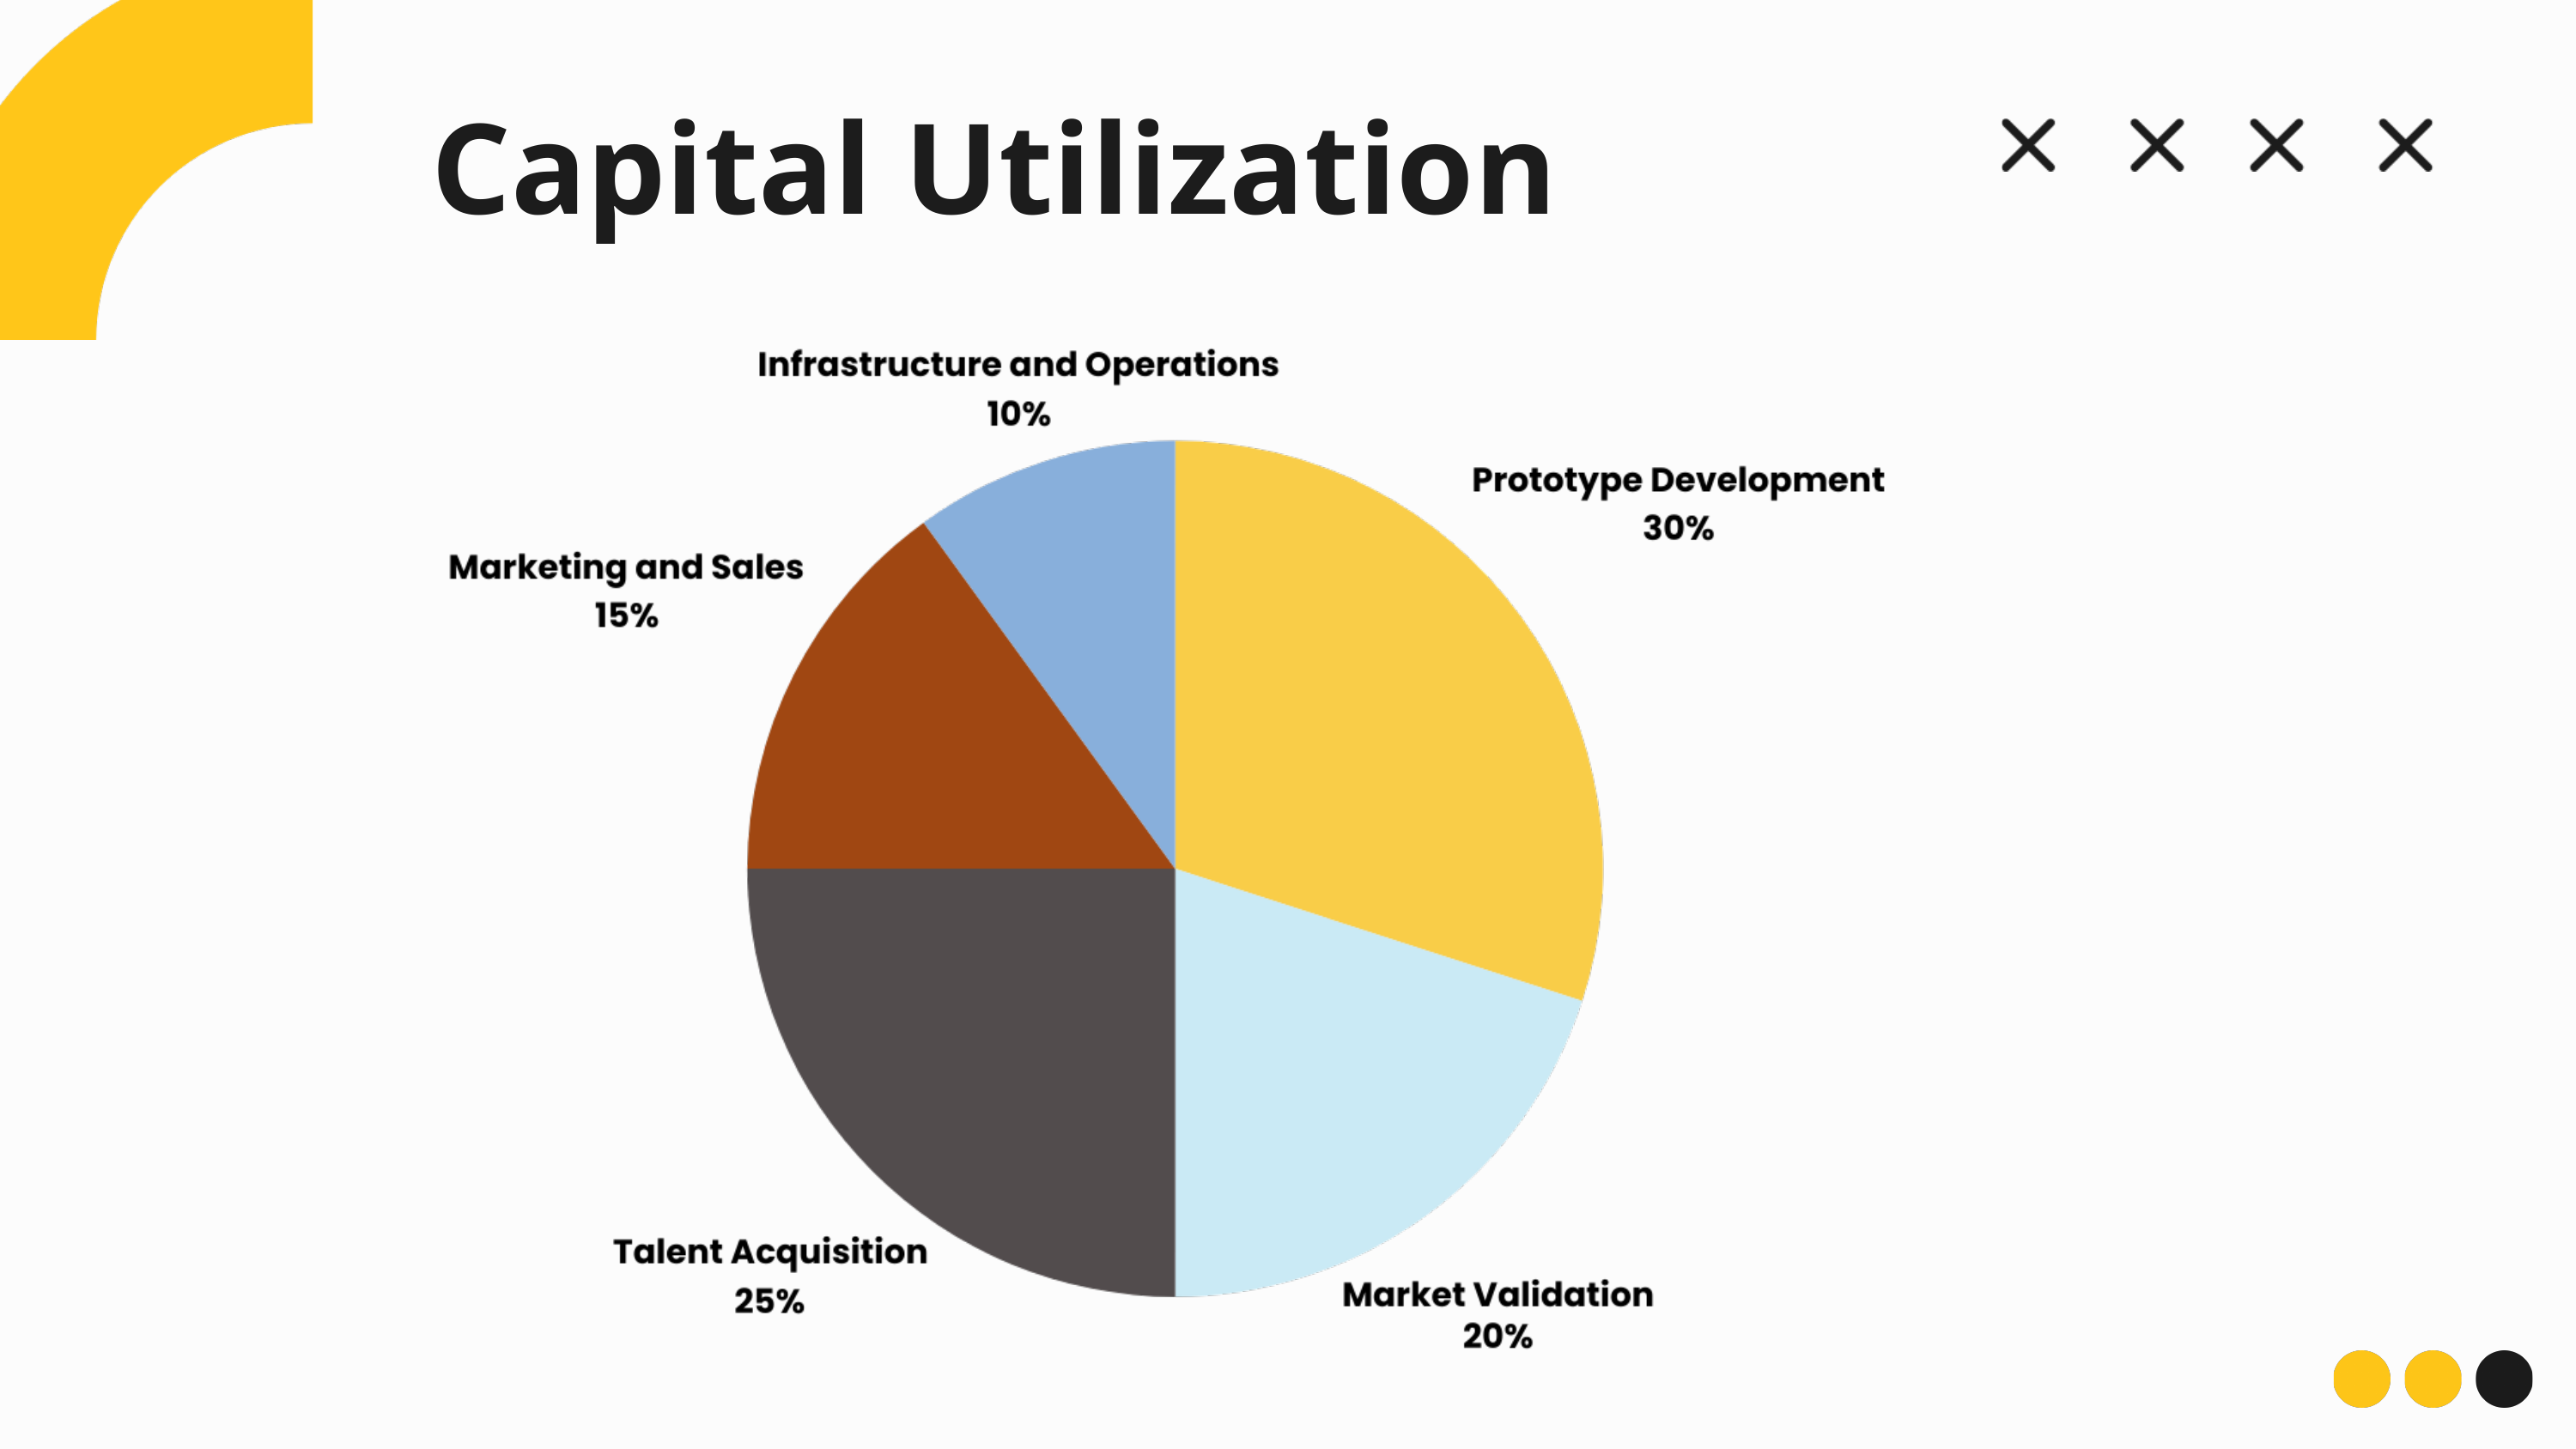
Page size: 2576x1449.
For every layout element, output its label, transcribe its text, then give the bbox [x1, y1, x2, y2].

text_box [2333, 1350, 2391, 1408]
text_box Capital Utilization [431, 88, 1883, 200]
text_box [2404, 1350, 2462, 1408]
text_box [2002, 118, 2433, 172]
text_box [0, 0, 313, 340]
text_box [2476, 1350, 2533, 1408]
picture [305, 202, 2031, 1449]
